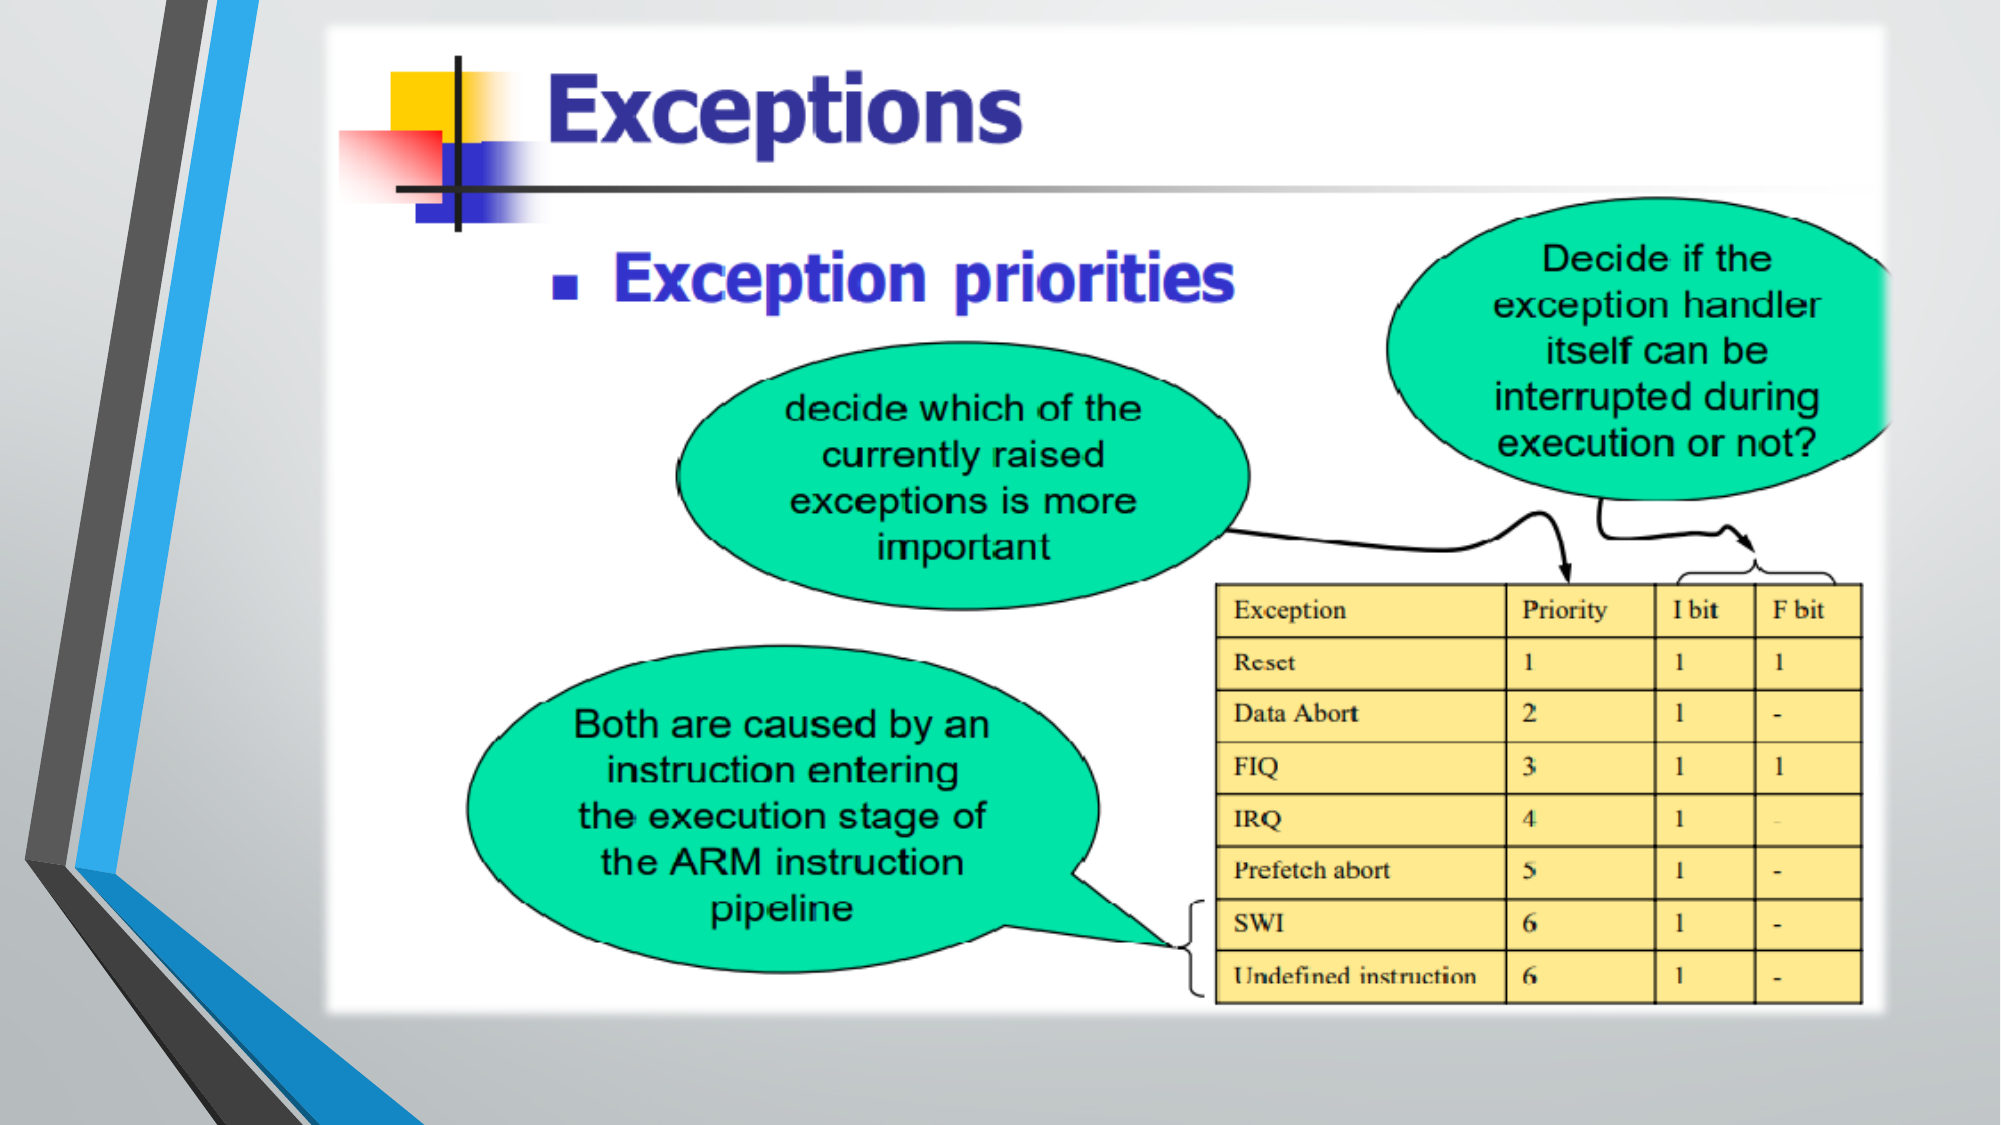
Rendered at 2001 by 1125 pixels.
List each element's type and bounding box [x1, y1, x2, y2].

picture [318, 16, 1896, 1023]
